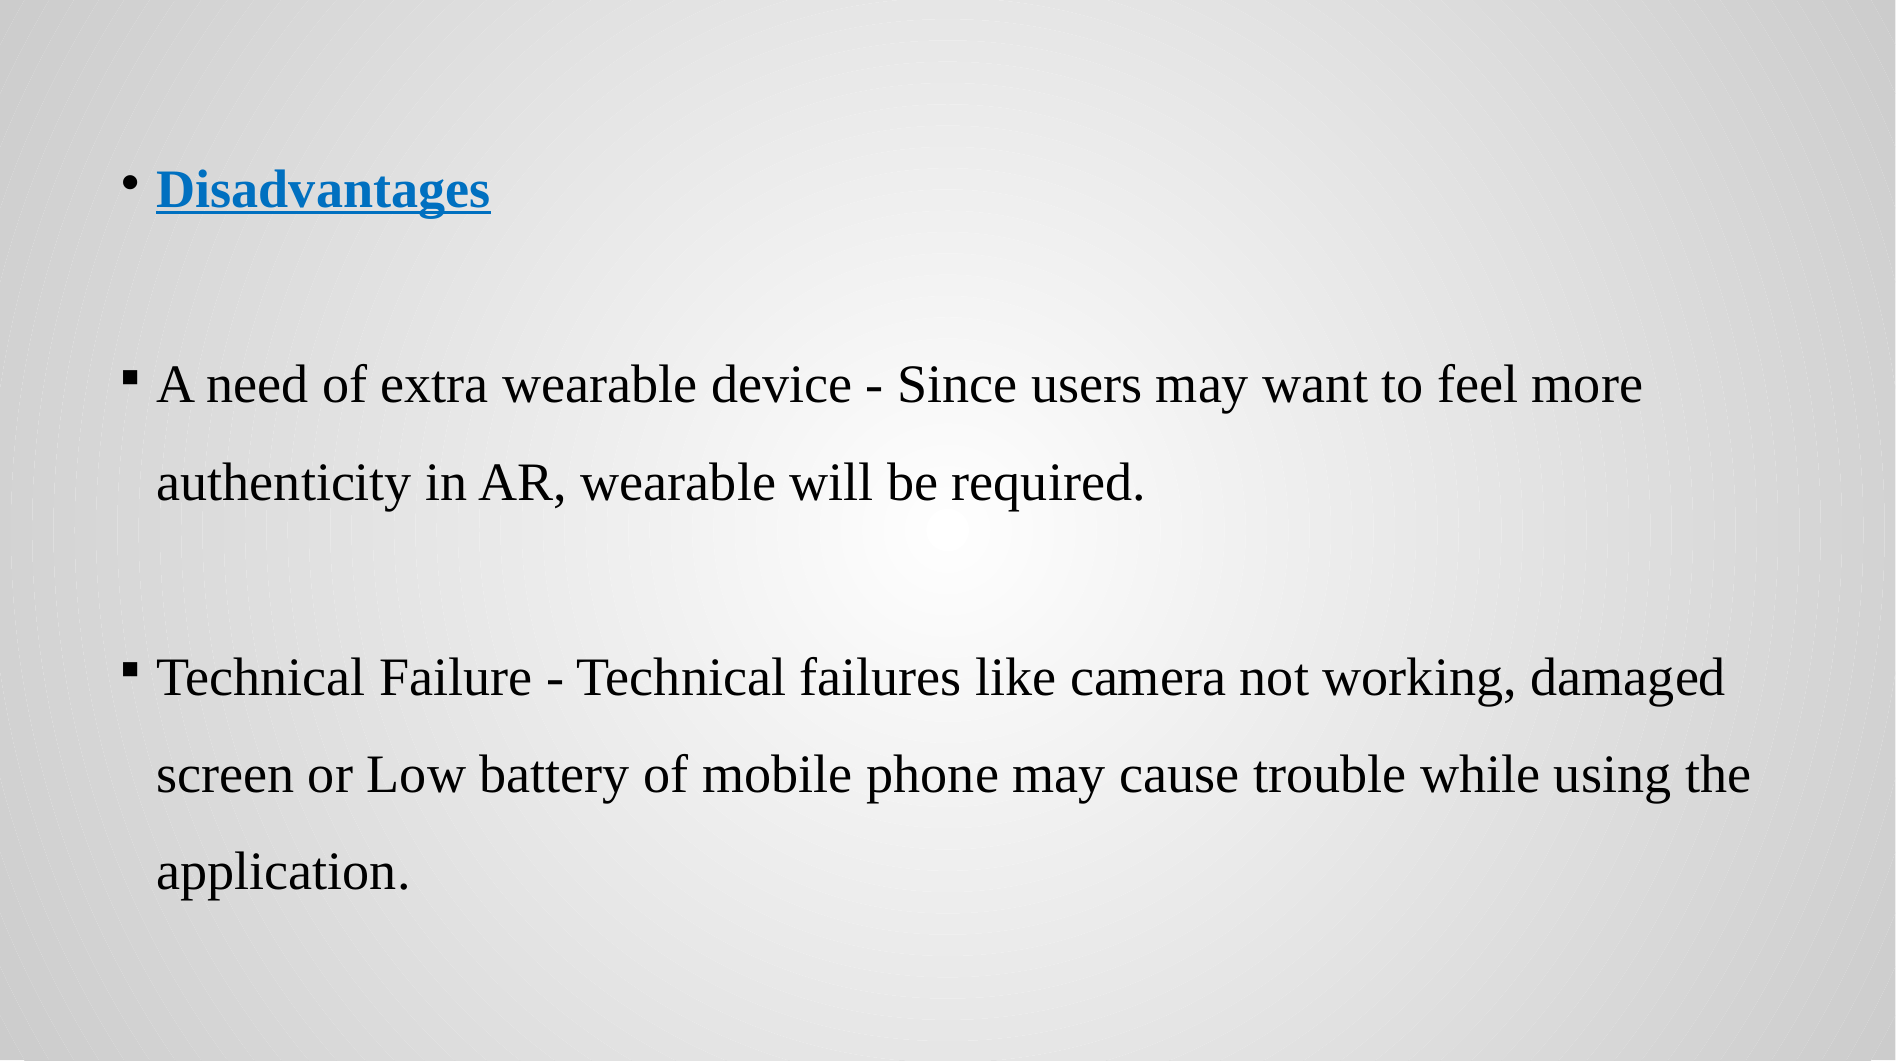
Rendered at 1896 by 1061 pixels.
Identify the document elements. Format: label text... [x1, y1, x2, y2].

text_box Disadvantages A need of extra wearable device - Since users may want to feel more authenticity in AR, wearable will be required. Technical Failure - Technical failures like camera not working, damaged screen or Low battery of mobile phone may cause trouble while using the application. [106, 136, 1827, 851]
